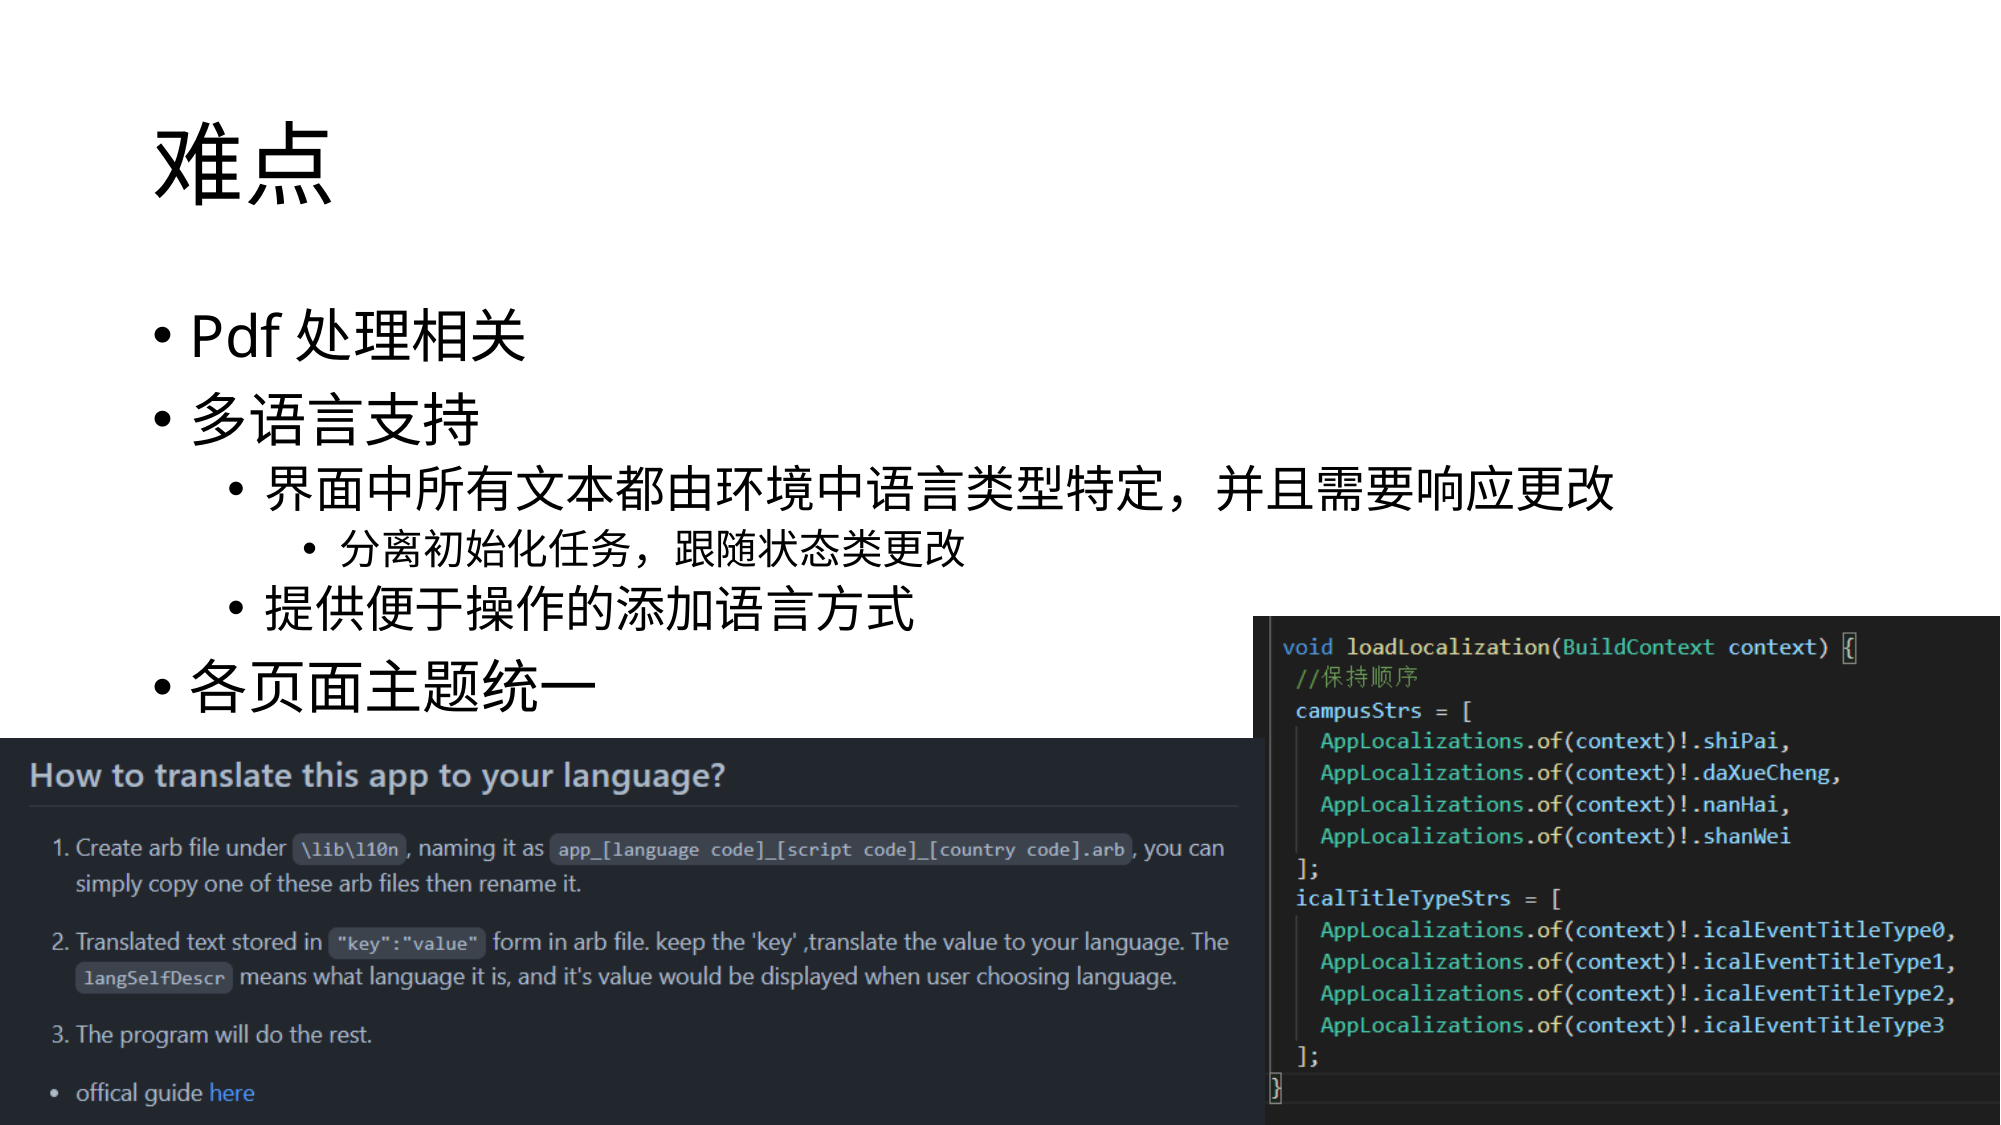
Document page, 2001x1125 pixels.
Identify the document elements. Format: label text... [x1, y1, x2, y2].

list Pdf处理相关 多语言支持 界面中所有文本都由环境中语言类型特定，并且需要响应更改 分离初始化任务，跟随状态类更改 提供便于操作的添加语言方式 各页面主题统一 [137, 299, 1863, 738]
picture [0, 616, 2000, 1125]
title 难点 [137, 59, 1863, 278]
